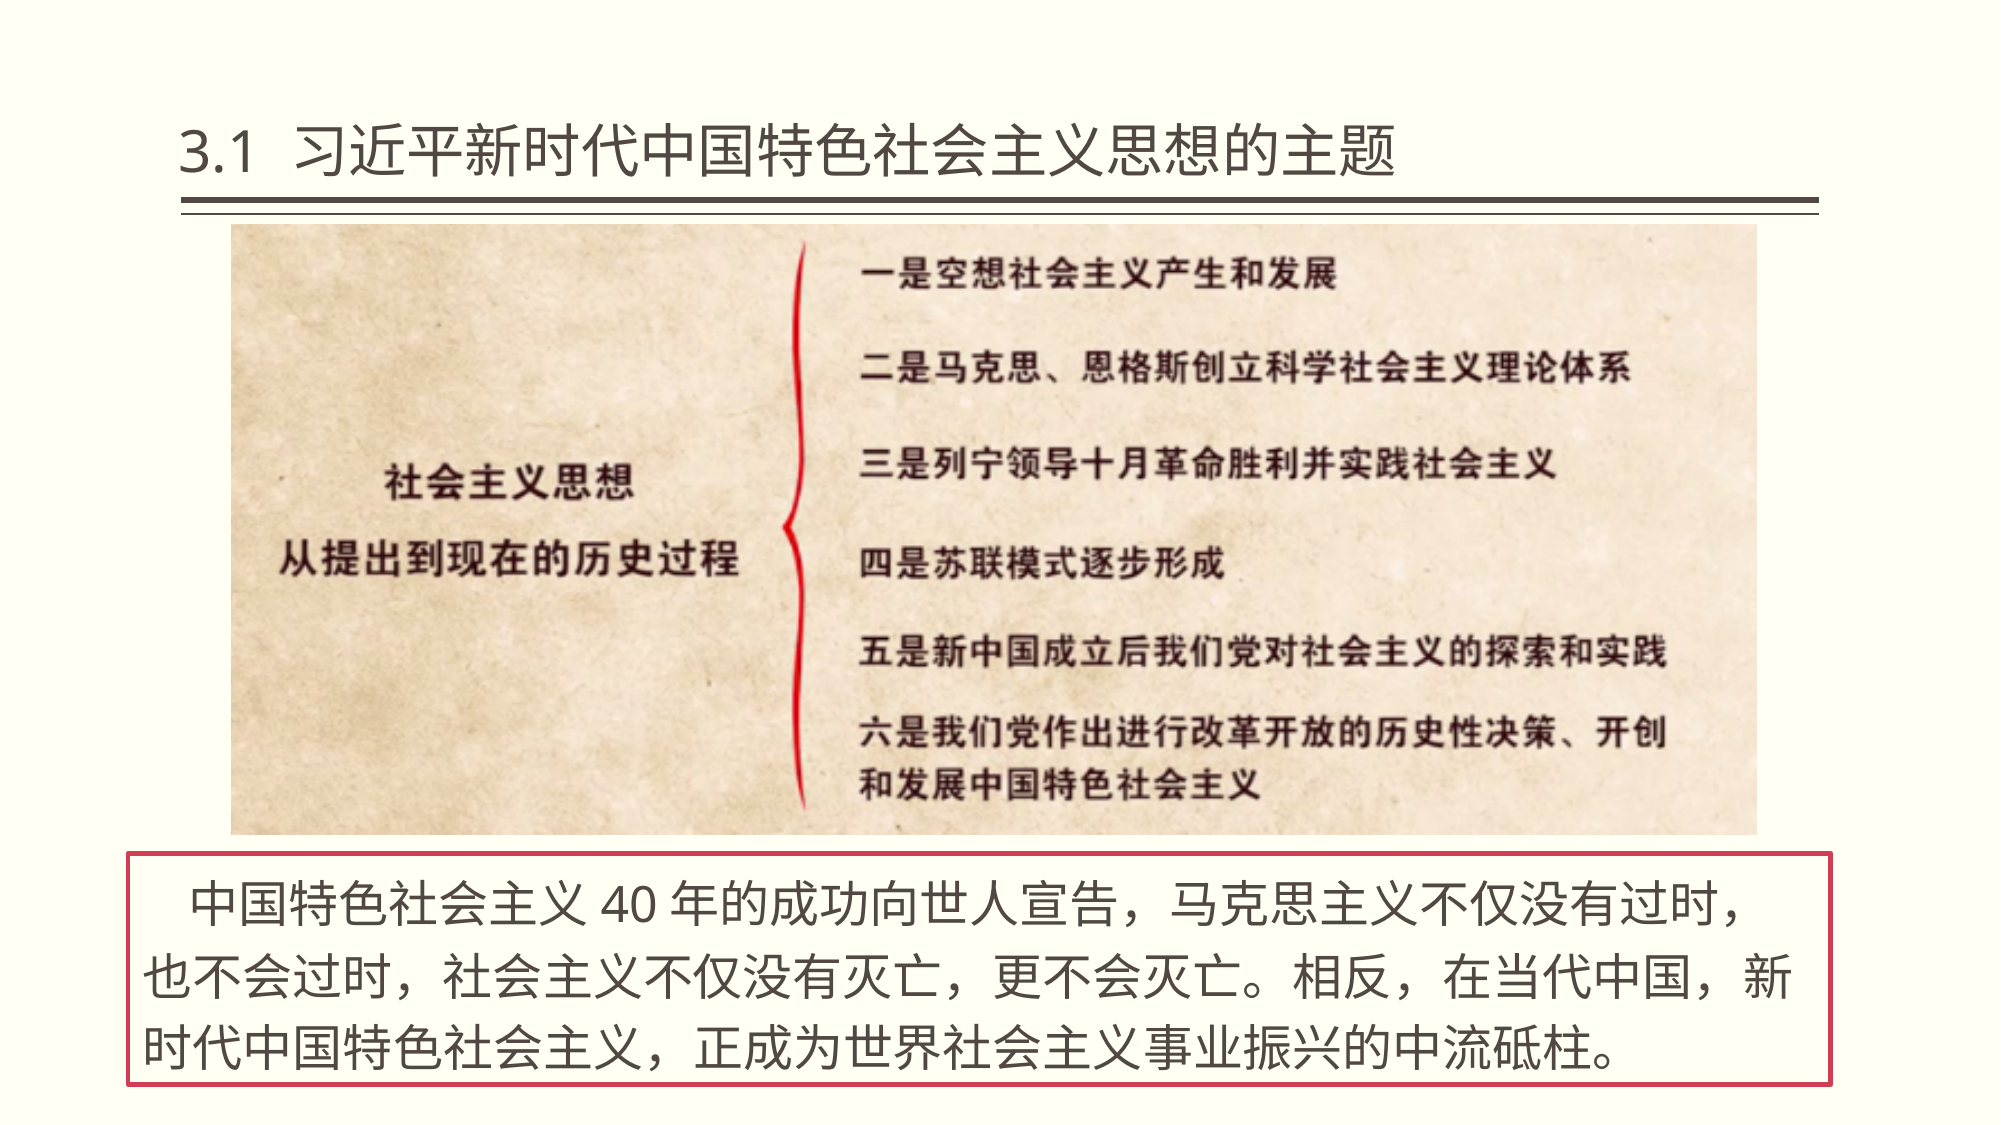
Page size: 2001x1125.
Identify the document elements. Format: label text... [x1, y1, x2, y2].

title 3.1 习近平新时代中国特色社会主义思想的主题 [178, 12, 1816, 193]
picture [231, 224, 1757, 835]
text_box 中国特色社会主义40年的成功向世人宣告，马克思主义不仅没有过时，也不会过时，社会主义不仅没有灭亡，更不会灭亡。相反，在当代中国，新时代中国特色社会主义，正成为世界社会主义事业振兴的中流砥柱。 [128, 853, 1831, 1085]
